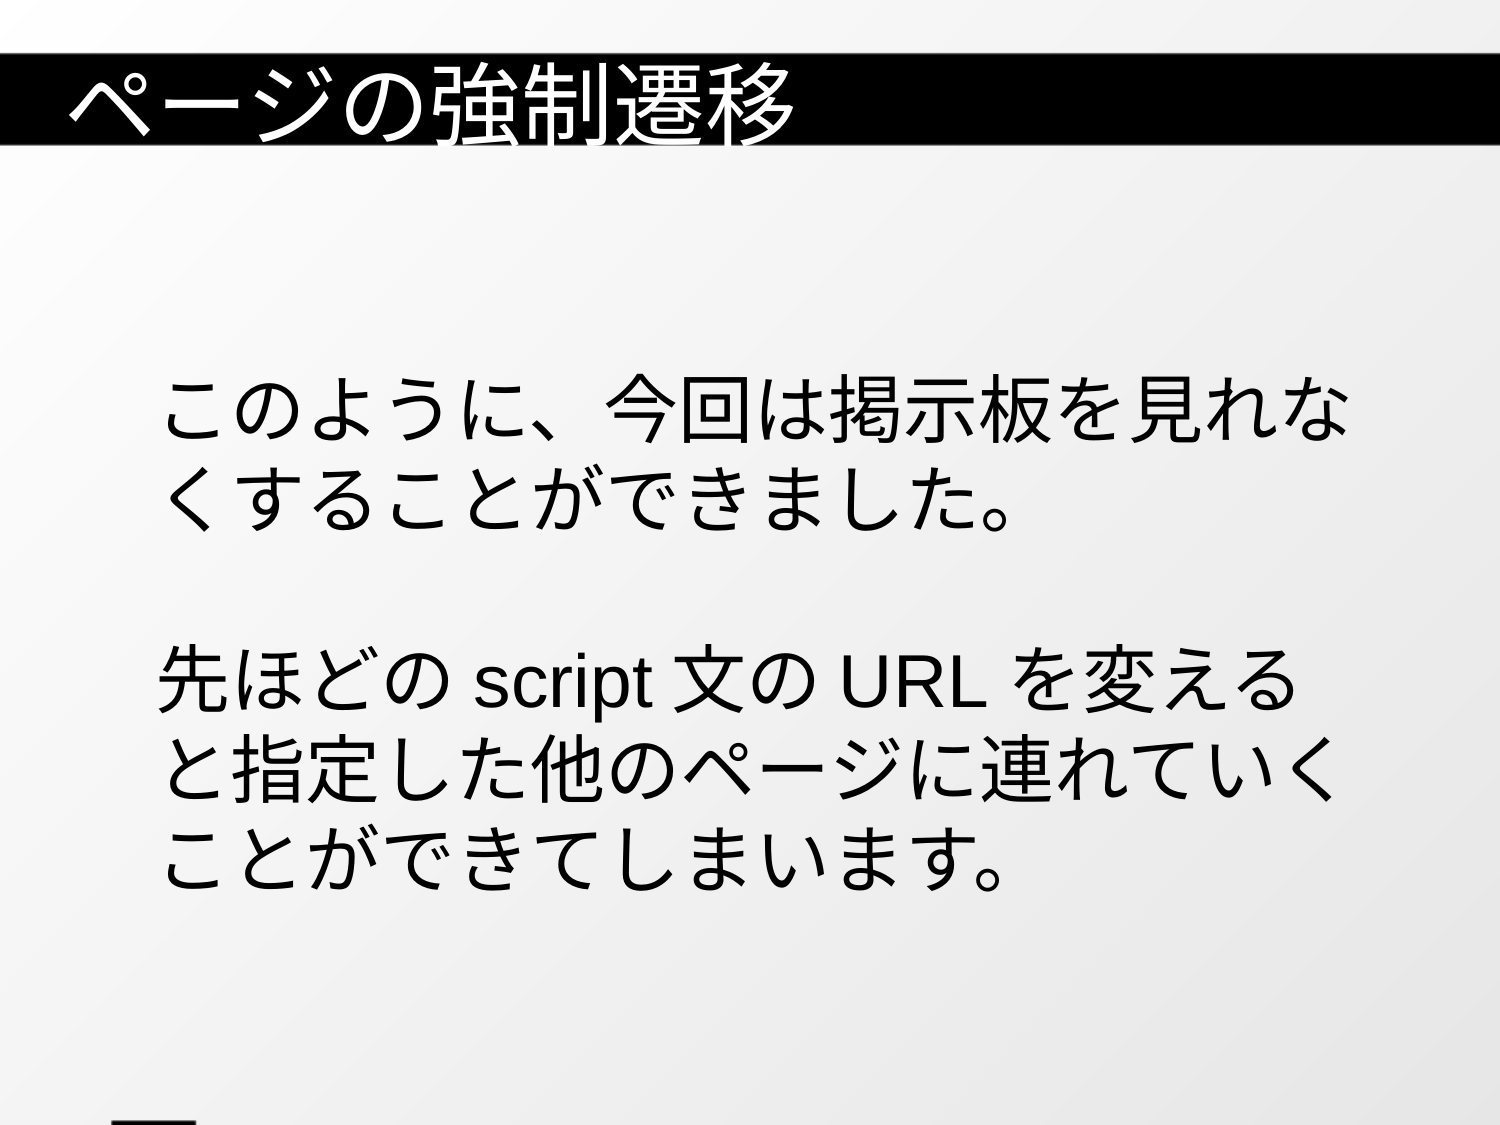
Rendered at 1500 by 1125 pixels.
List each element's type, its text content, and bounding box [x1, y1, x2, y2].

text_box このように、今回は掲示板を見れなくすることができました。 先ほどのscript文のURLを変えると指定した他のページに連れていくことができてしまいます。 [141, 354, 1380, 910]
picture [0, 0, 1500, 1125]
title ページの強制遷移 [49, 8, 1400, 197]
